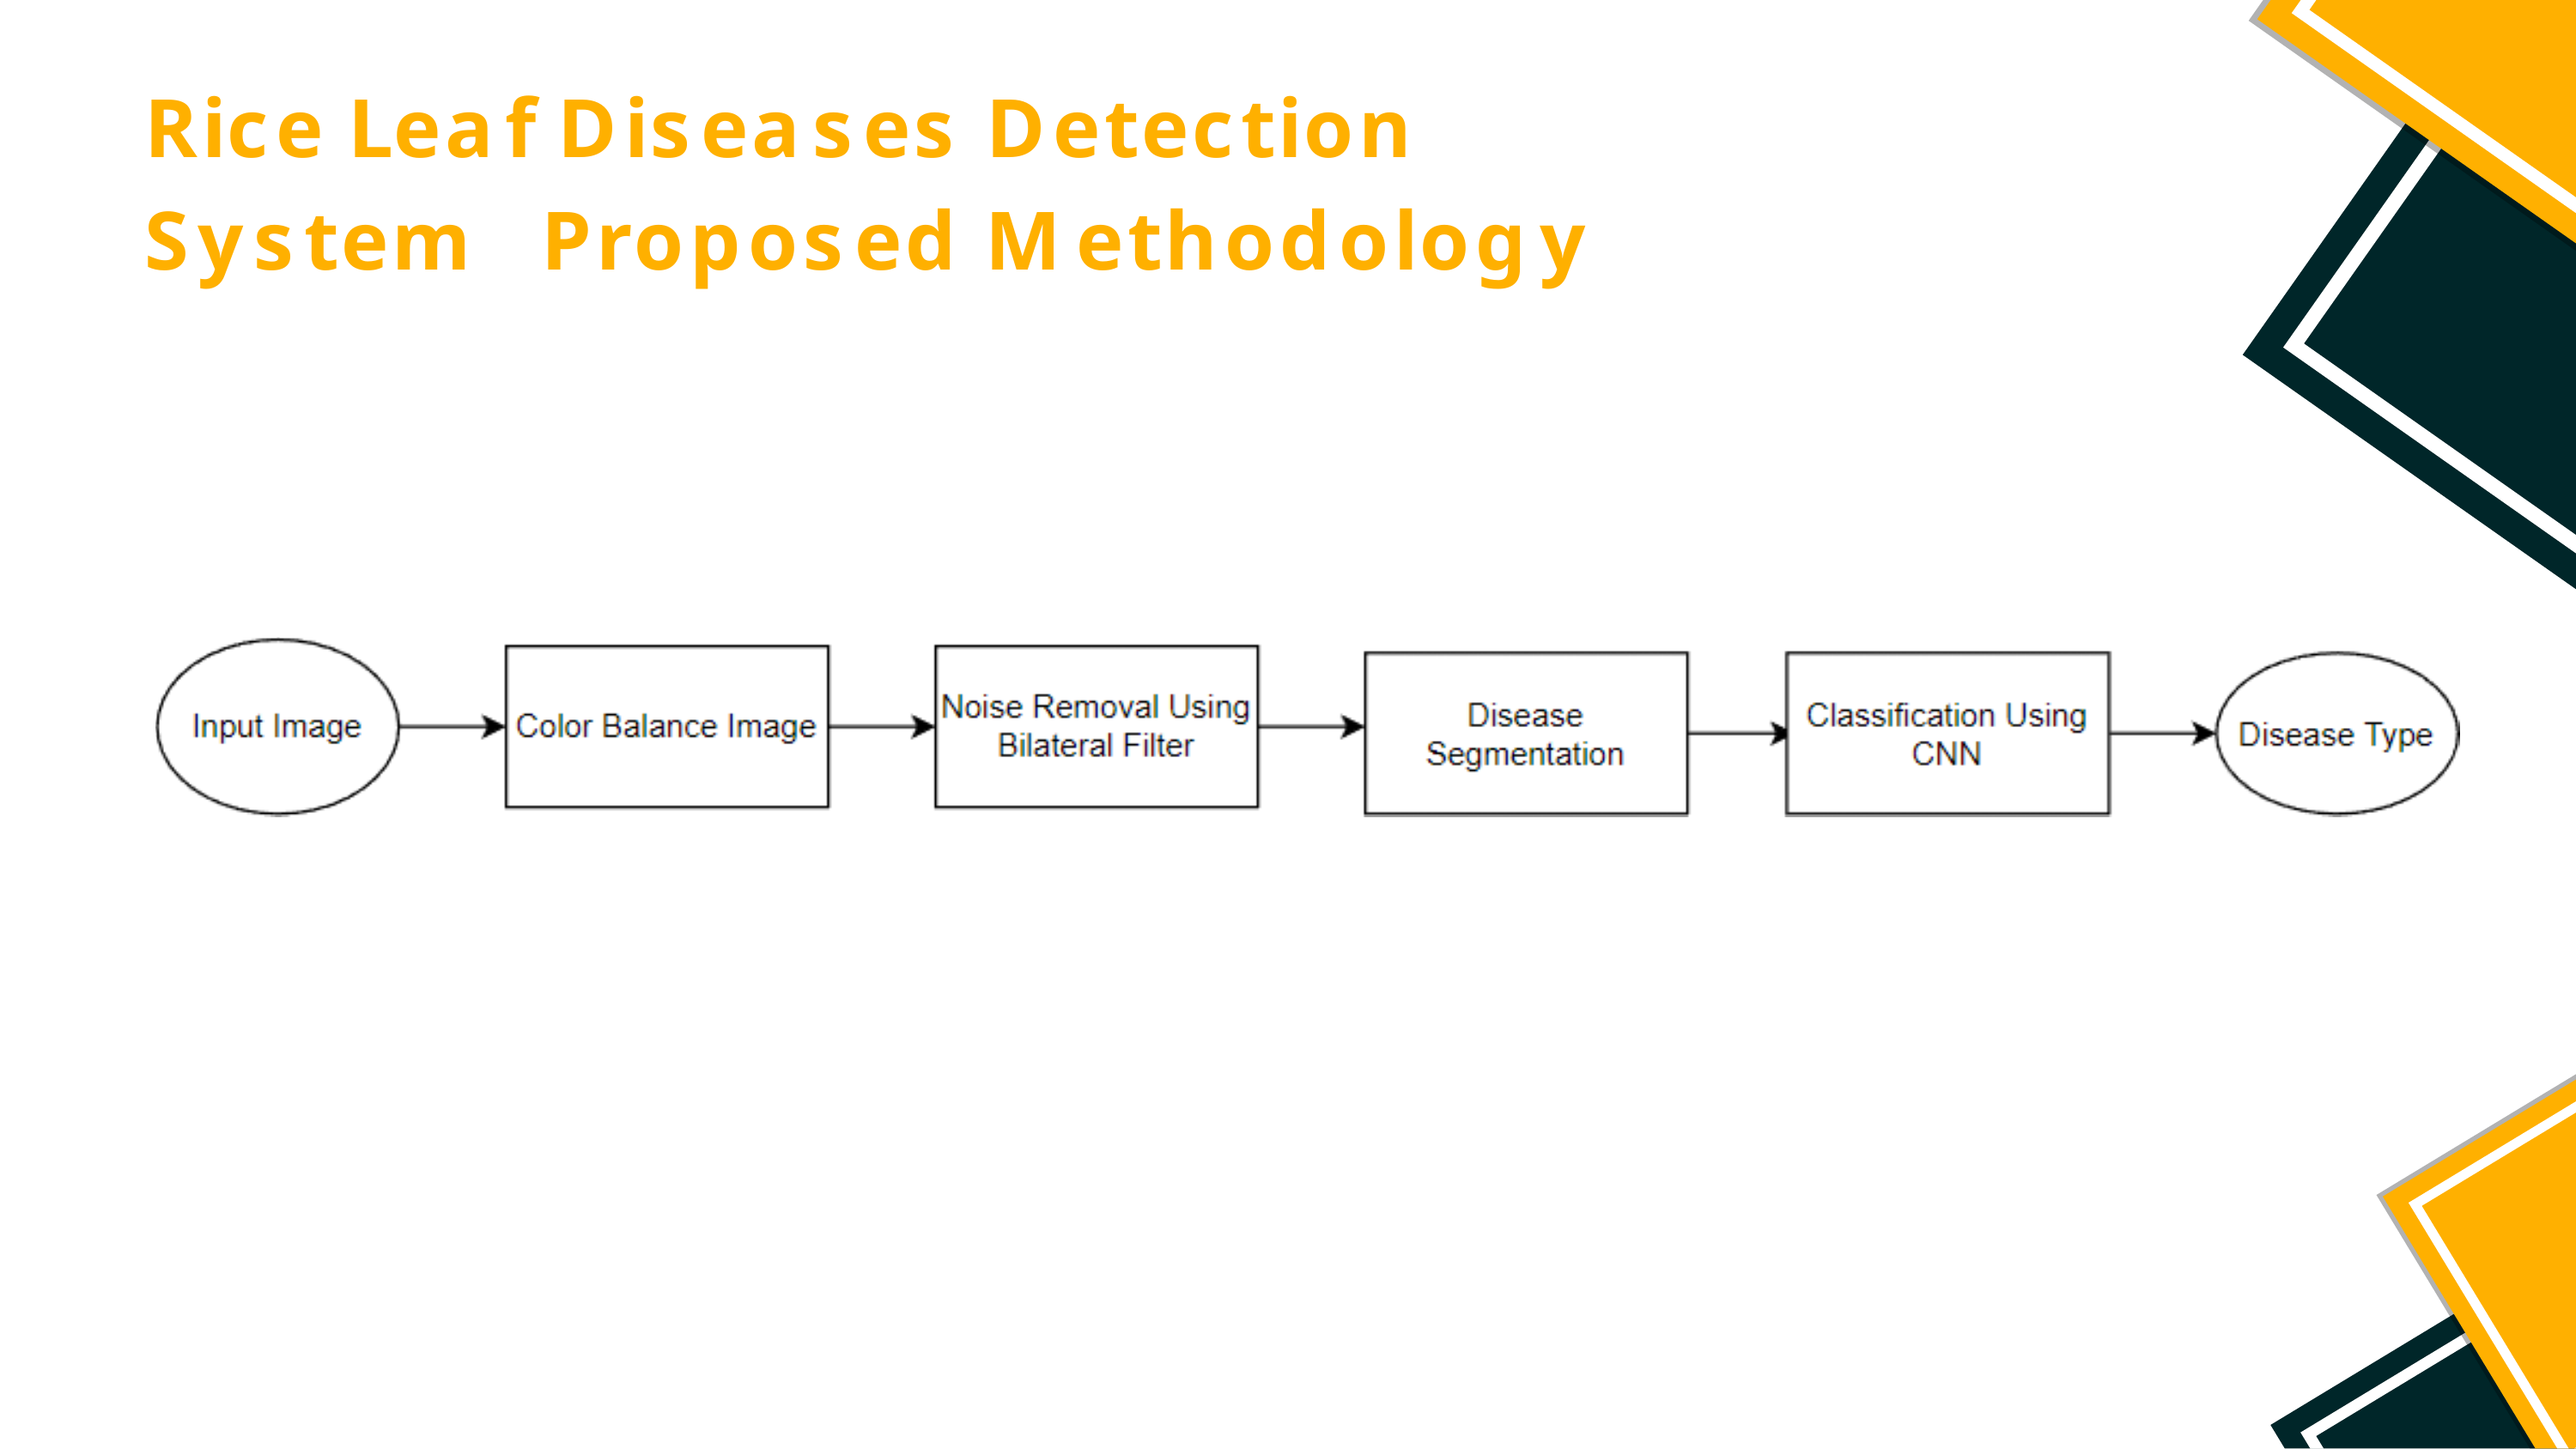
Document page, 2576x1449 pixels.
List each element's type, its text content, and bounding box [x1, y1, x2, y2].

text_box [2305, 258, 2576, 534]
text_box [2376, 1074, 2576, 1449]
text_box [2383, 1079, 2576, 1449]
text_box [2242, 259, 2576, 590]
text_box [2300, 1335, 2467, 1449]
text_box [2283, 259, 2576, 554]
text_box [2270, 1317, 2460, 1449]
text_box [2317, 1346, 2530, 1449]
title Rice Leaf Diseases Detection System Proposed Methodology [143, 60, 1658, 305]
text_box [2248, 0, 2576, 252]
text_box [2408, 1101, 2576, 1449]
picture [155, 636, 2460, 818]
